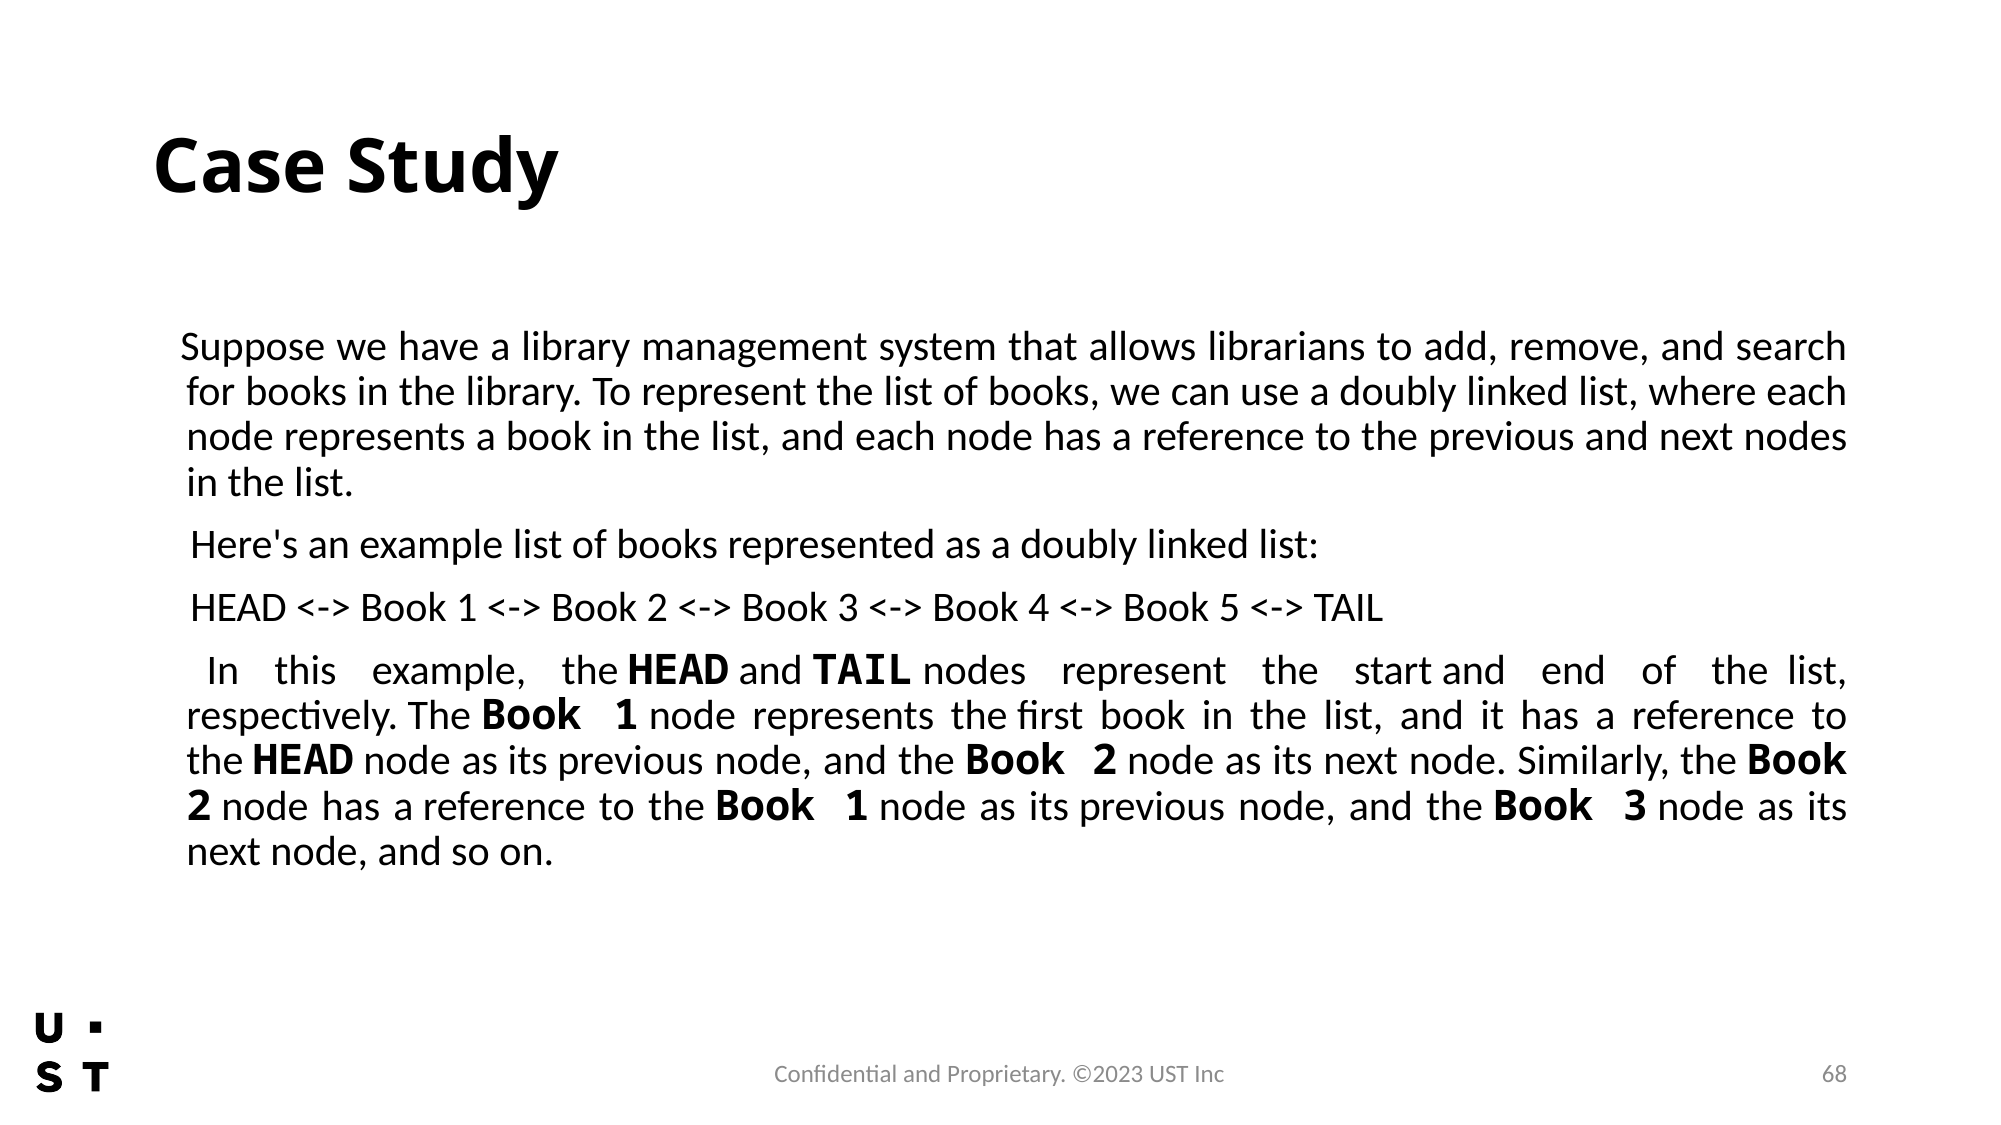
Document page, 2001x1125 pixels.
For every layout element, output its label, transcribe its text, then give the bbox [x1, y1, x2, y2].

list Suppose we have a library management system that allows librarians to add, remove, and search for books in the library. To represent the list of books, we can use a doubly linked list, where each node represents a book in the list, and each node has a reference to the previous and next nodes in the list. Here's an example list of books represented as a doubly linked list: HEAD <-> Book 1 <-> Book 2 <-> Book 3 <-> Book 4 <-> Book 5 <-> TAIL In this example, the HEAD and TAIL nodes represent the start and end of the list, respectively. The Book 1 node represents the first book in the list, and it has a reference to the HEAD node as its previous node, and the Book 2 node as its next node. Similarly, the Book 2 node has a reference to the Book 1 node as its previous node, and the Book 3 node as its next node, and so on. [137, 316, 1863, 1014]
slide_number 68 [1412, 1042, 1863, 1103]
title Case Study [137, 59, 1863, 278]
footer Confidential and Proprietary. ©2023 UST Inc [662, 1042, 1338, 1103]
picture [24, 1001, 120, 1104]
